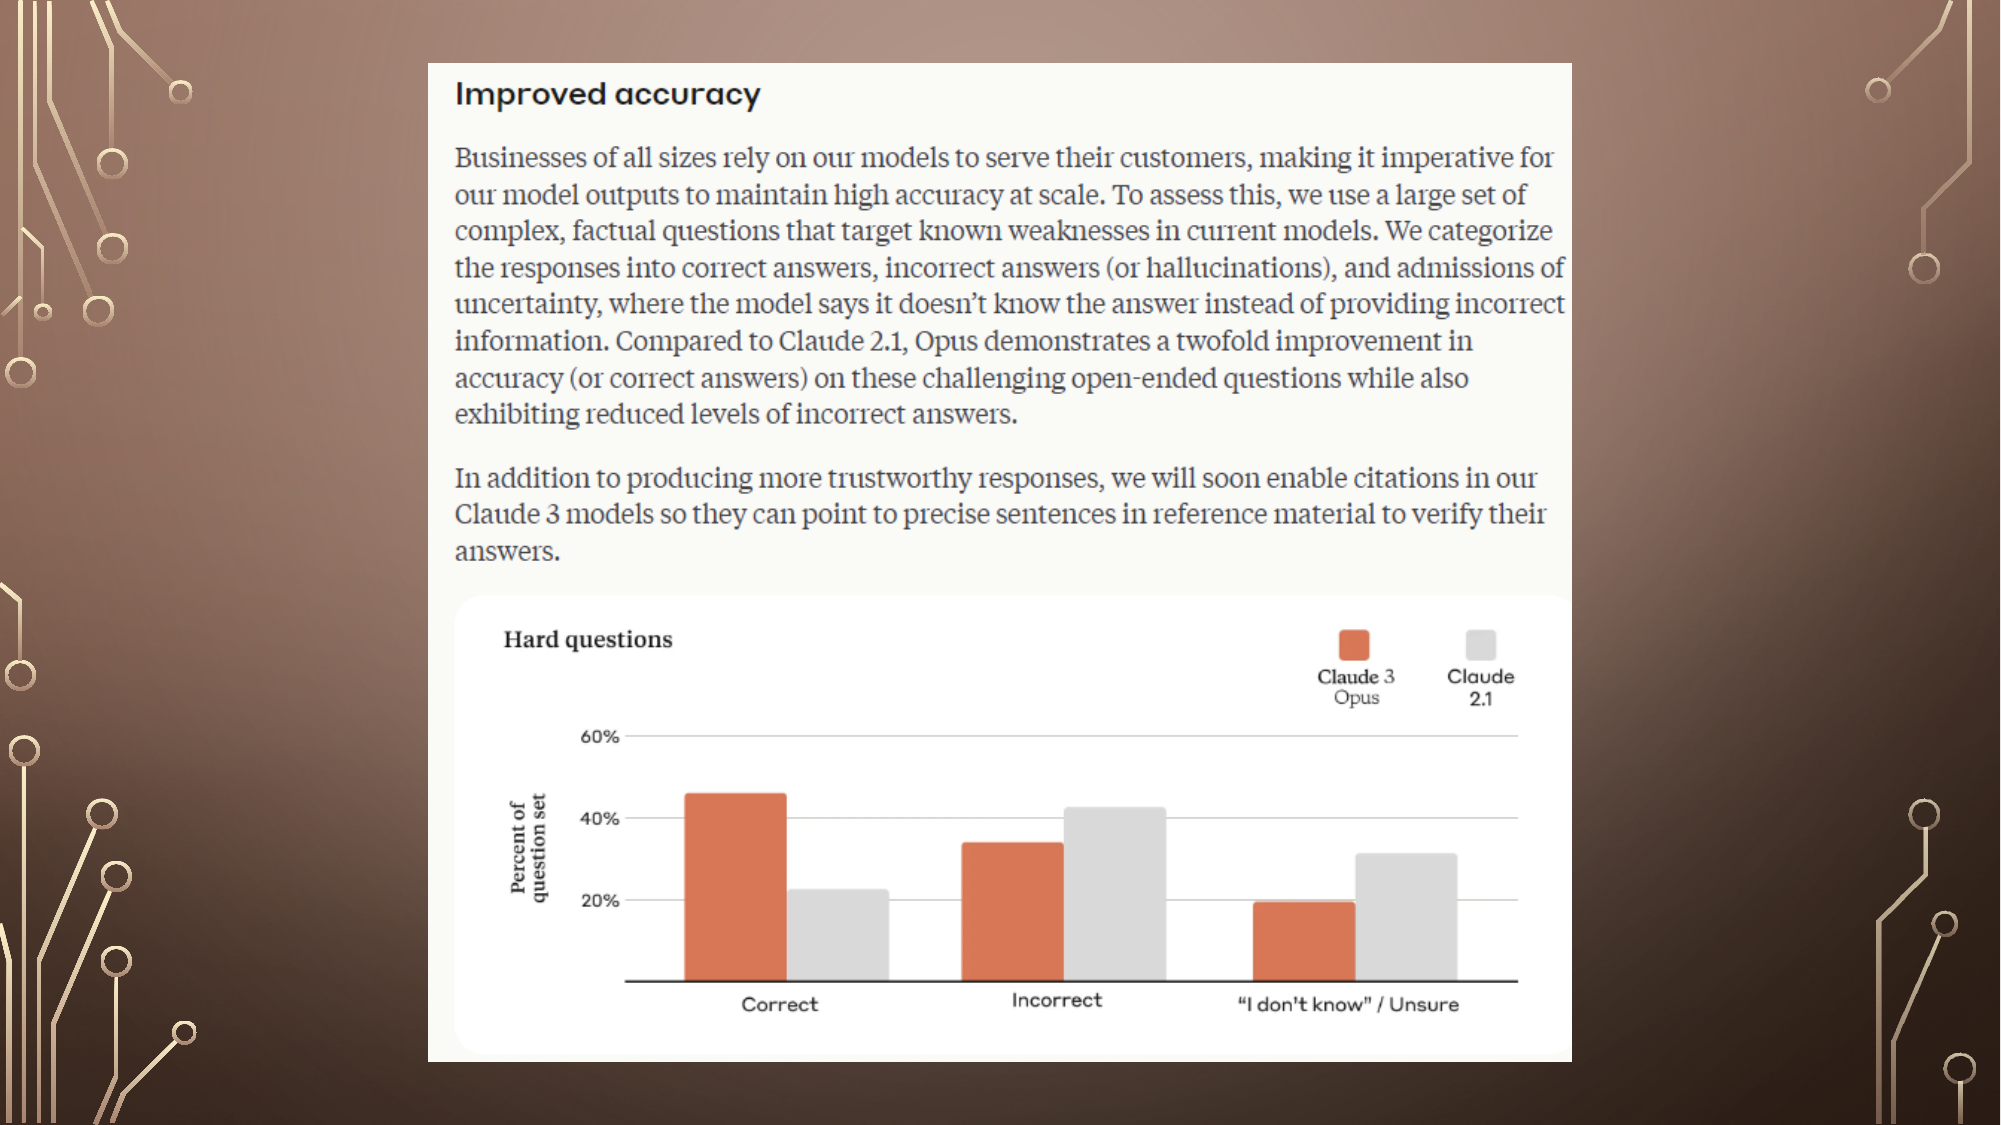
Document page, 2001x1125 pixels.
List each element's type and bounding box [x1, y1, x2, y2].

picture [428, 63, 1572, 1062]
